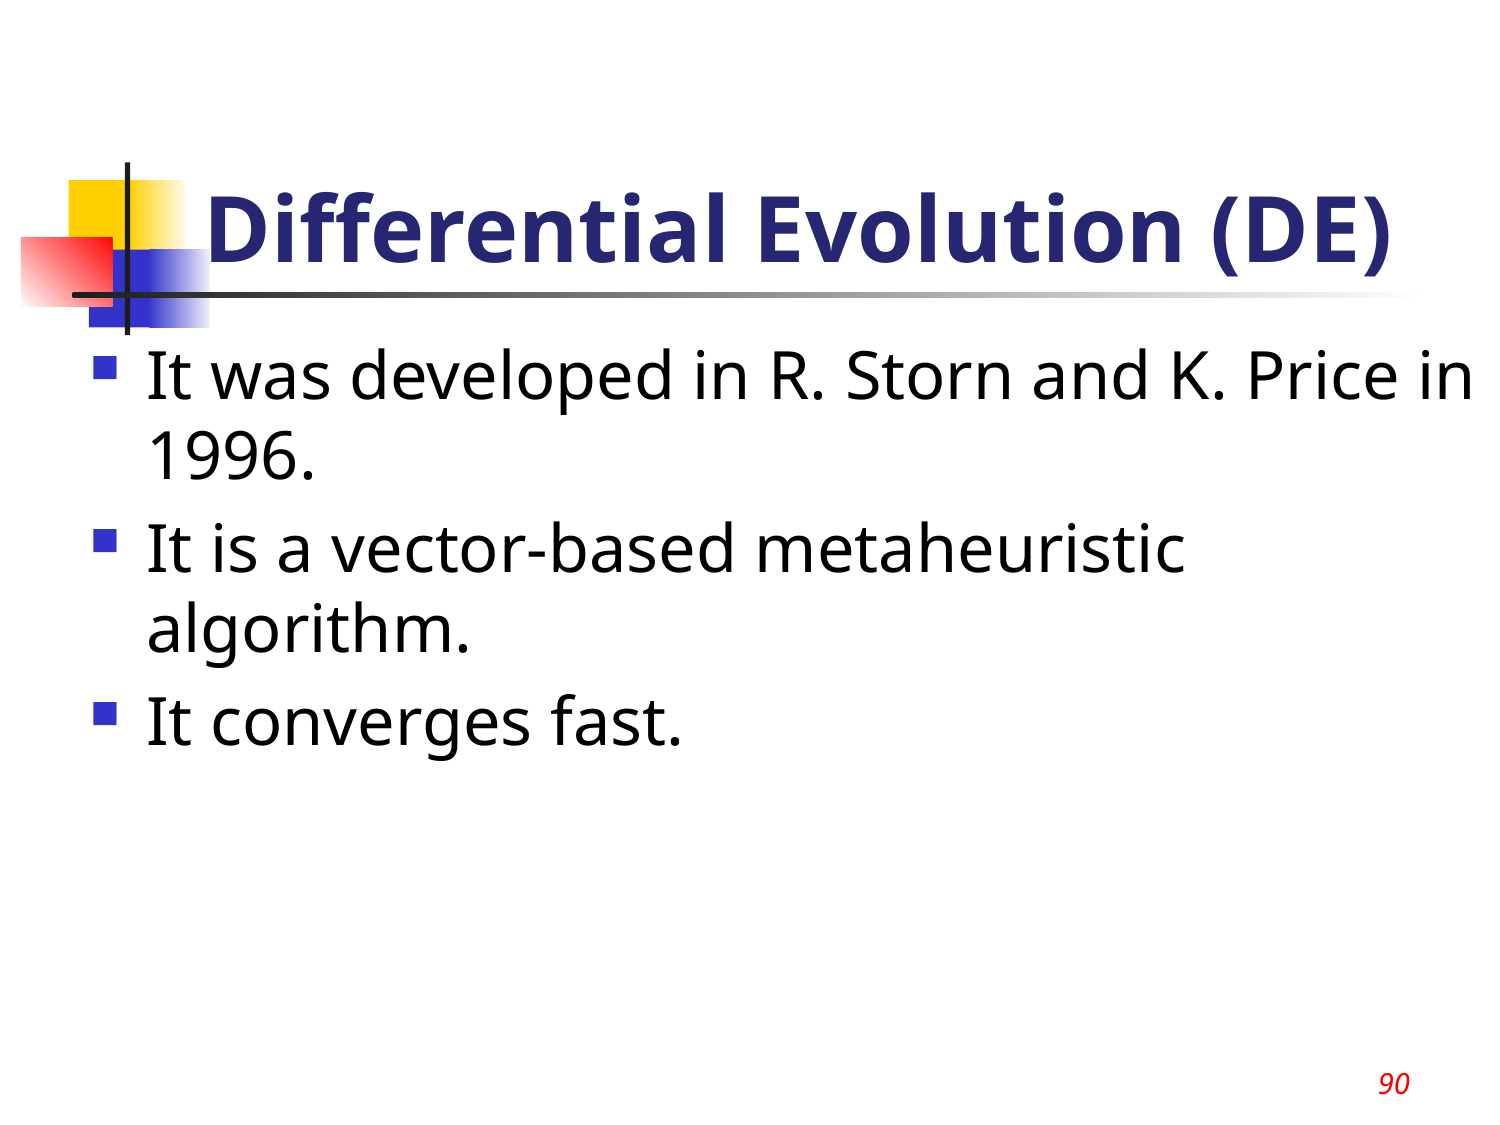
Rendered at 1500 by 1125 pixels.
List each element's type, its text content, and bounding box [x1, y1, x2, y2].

list It was developed in R. Storn and K. Price in 1996. It is a vector-based metaheuristic algorithm. It converges fast. [74, 324, 1500, 1125]
title Differential Evolution (DE) [188, 101, 1468, 289]
slide_number 90 [1112, 1037, 1426, 1113]
